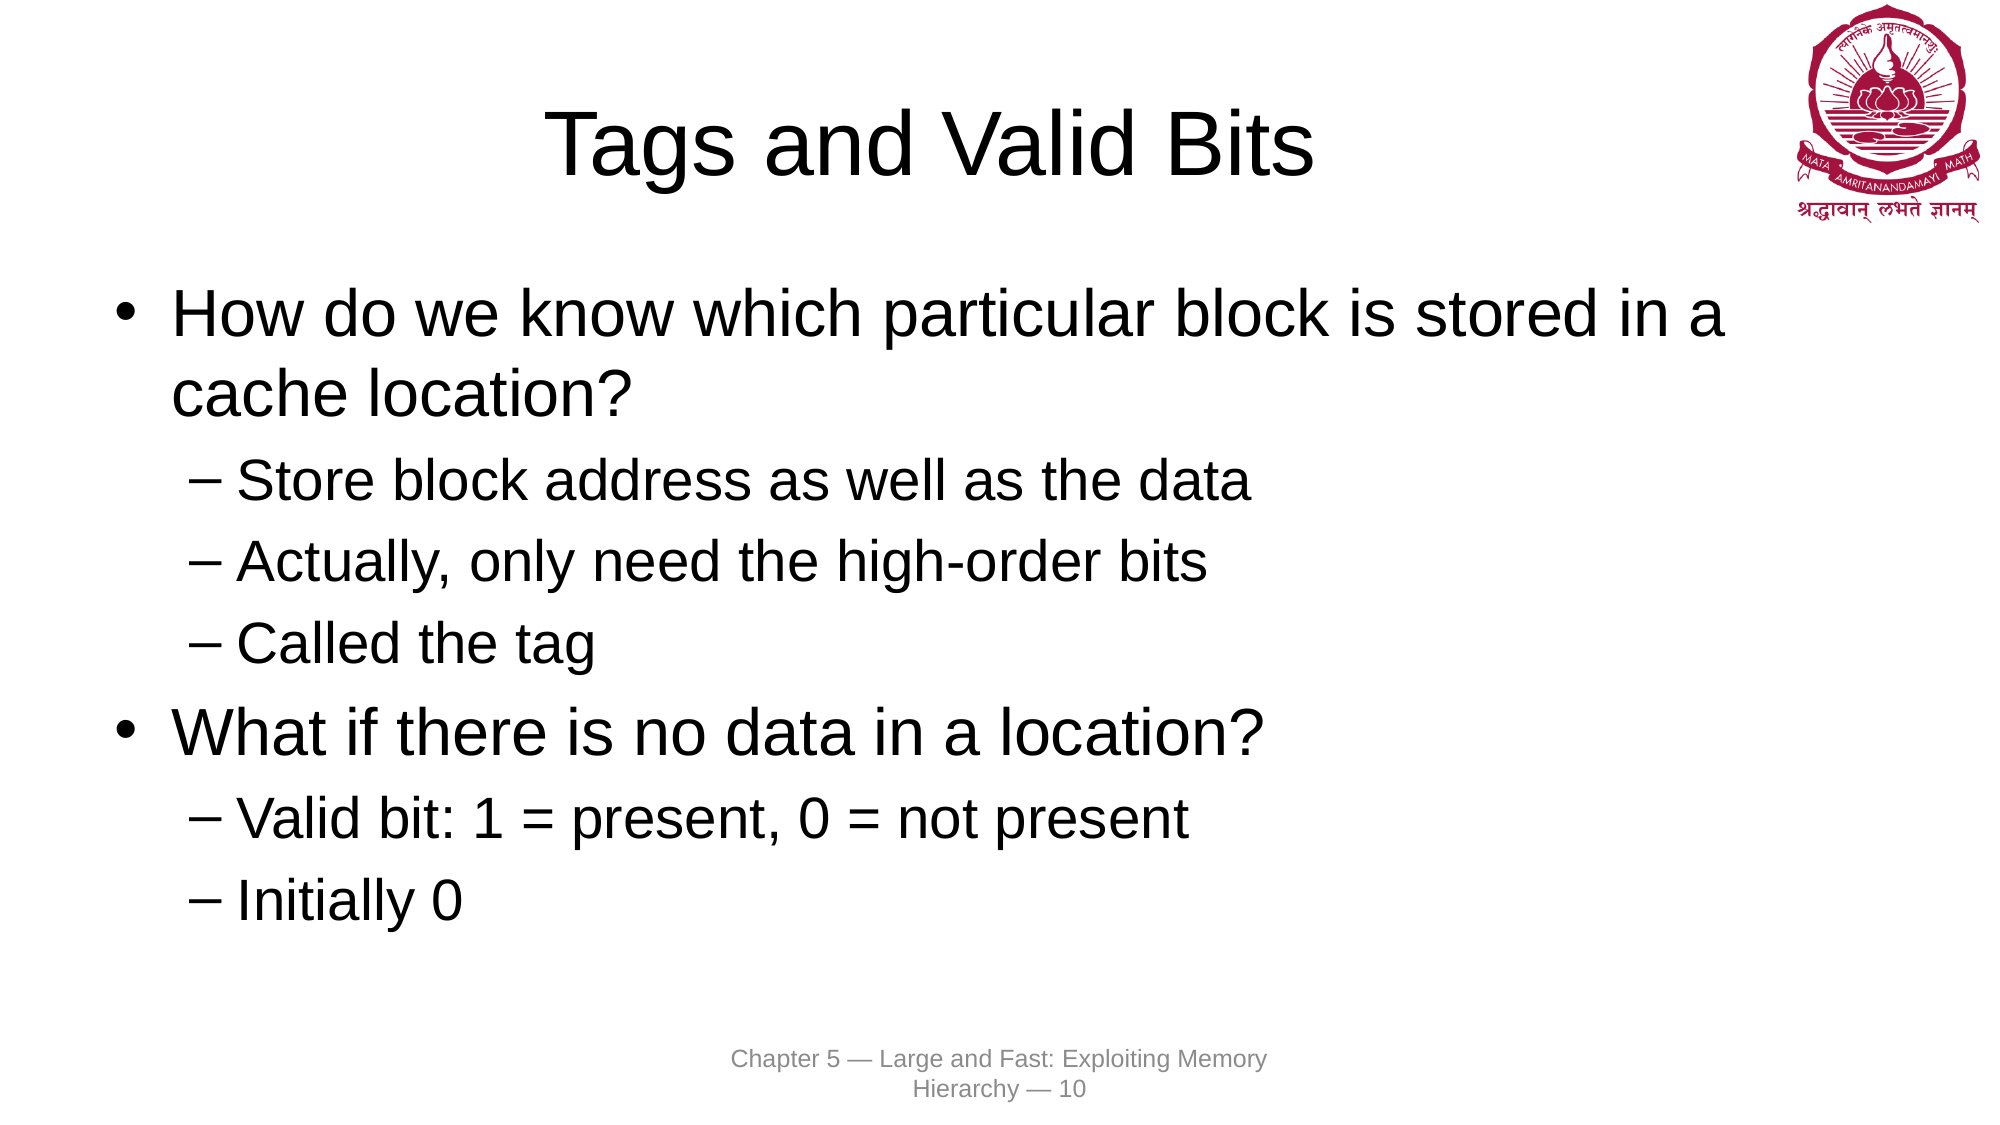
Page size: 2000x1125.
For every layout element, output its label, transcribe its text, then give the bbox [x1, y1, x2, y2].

footer Chapter 5 — Large and Fast: Exploiting Memory Hierarchy — 10 [683, 1042, 1317, 1103]
title Tags and Valid Bits [99, 45, 1763, 233]
list How do we know which particular block is stored in a cache location? Store block address as well as the data Actually, only need the high-order bits Called the tag What if there is no data in a location? Valid bit: 1 = present, 0 = not present Initially 0 [99, 262, 1900, 1005]
picture [1776, 1, 2000, 225]
